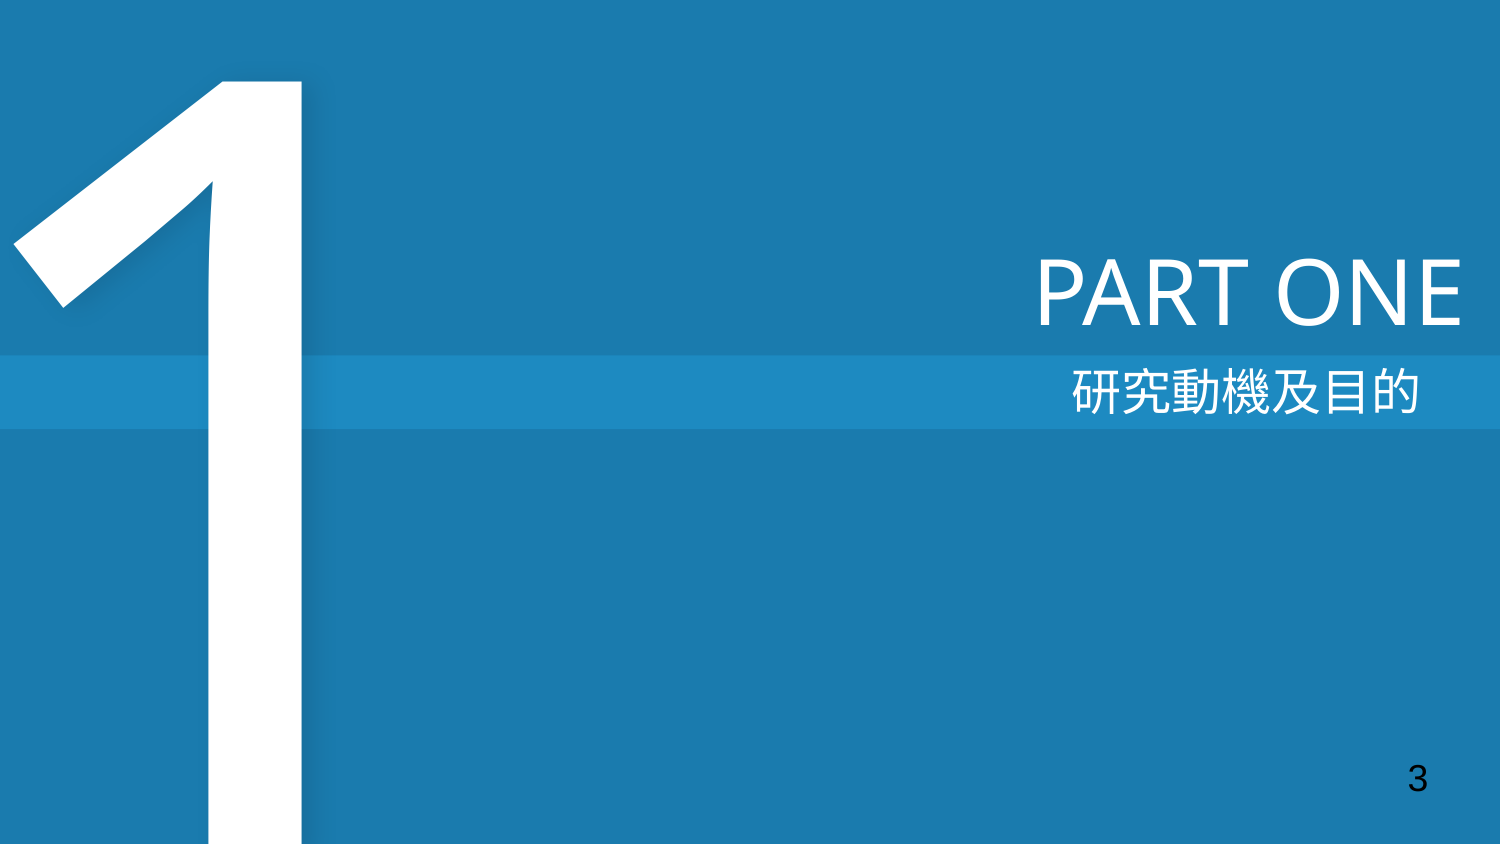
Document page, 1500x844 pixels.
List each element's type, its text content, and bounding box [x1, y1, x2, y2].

text_box 3 [1392, 746, 1444, 807]
text_box [573, 353, 1500, 431]
text_box 研究動機及目的 [587, 353, 1437, 429]
text_box PART ONE [1017, 226, 1481, 351]
text_box 1 [0, 0, 553, 844]
